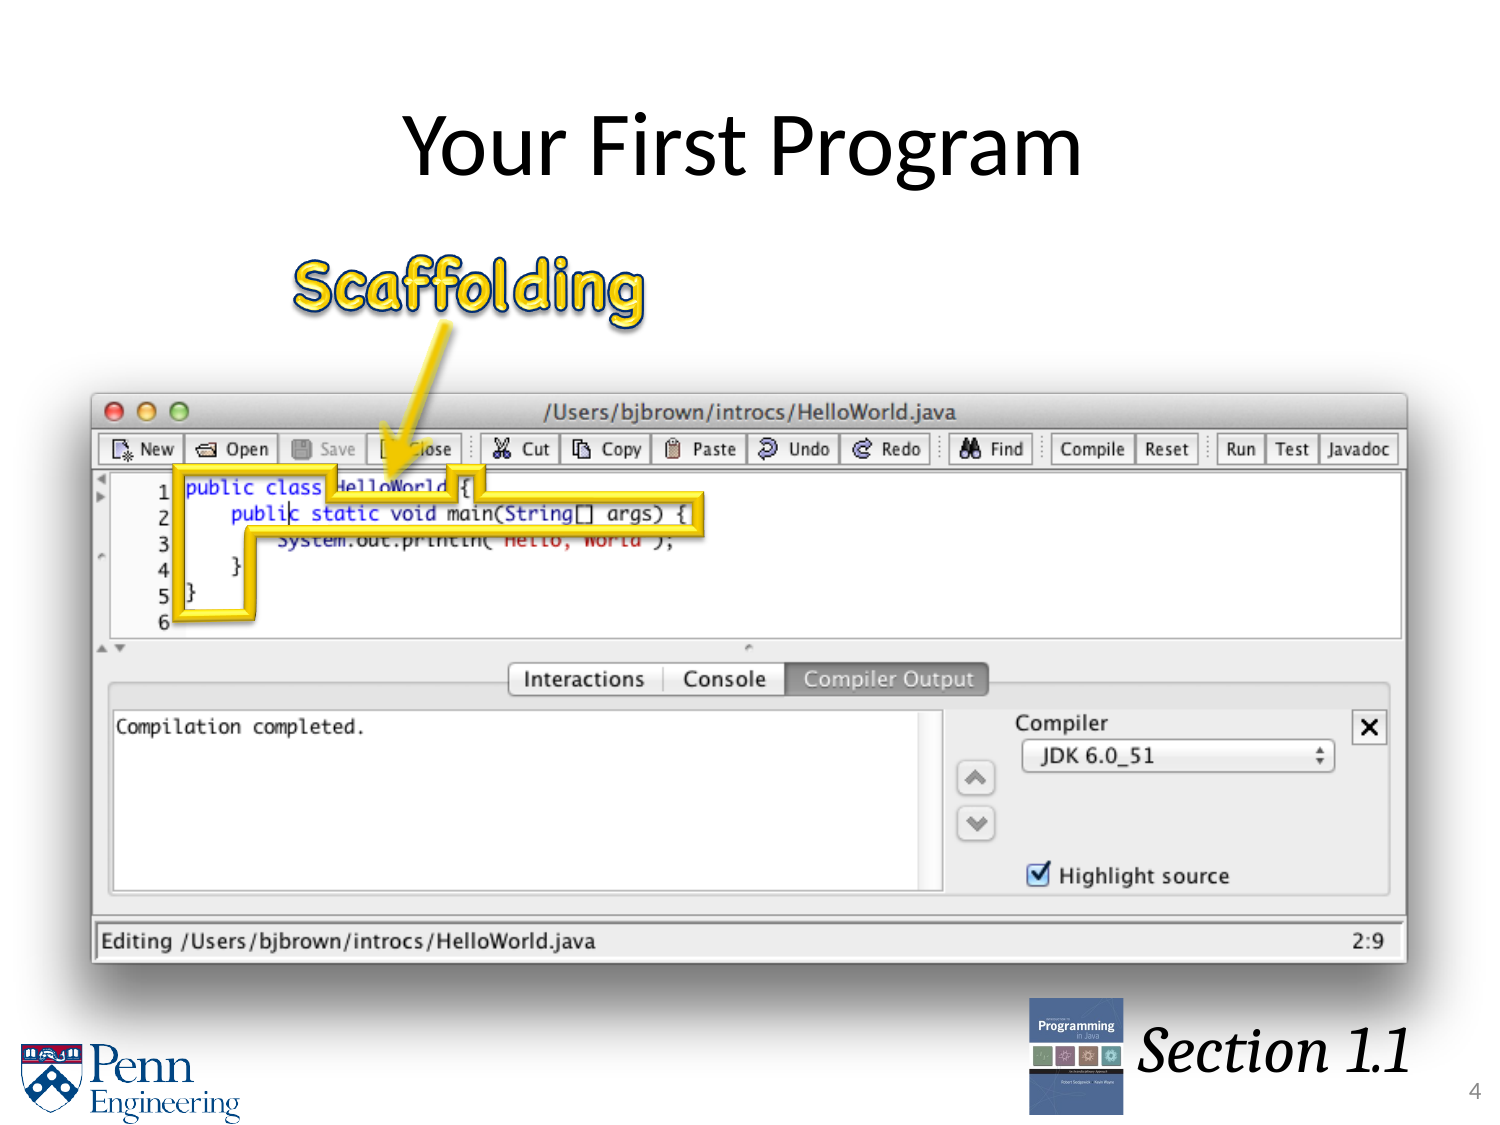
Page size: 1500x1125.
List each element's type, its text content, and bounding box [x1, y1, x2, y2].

title Your First Program [399, 81, 1101, 232]
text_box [0, 232, 1500, 1125]
